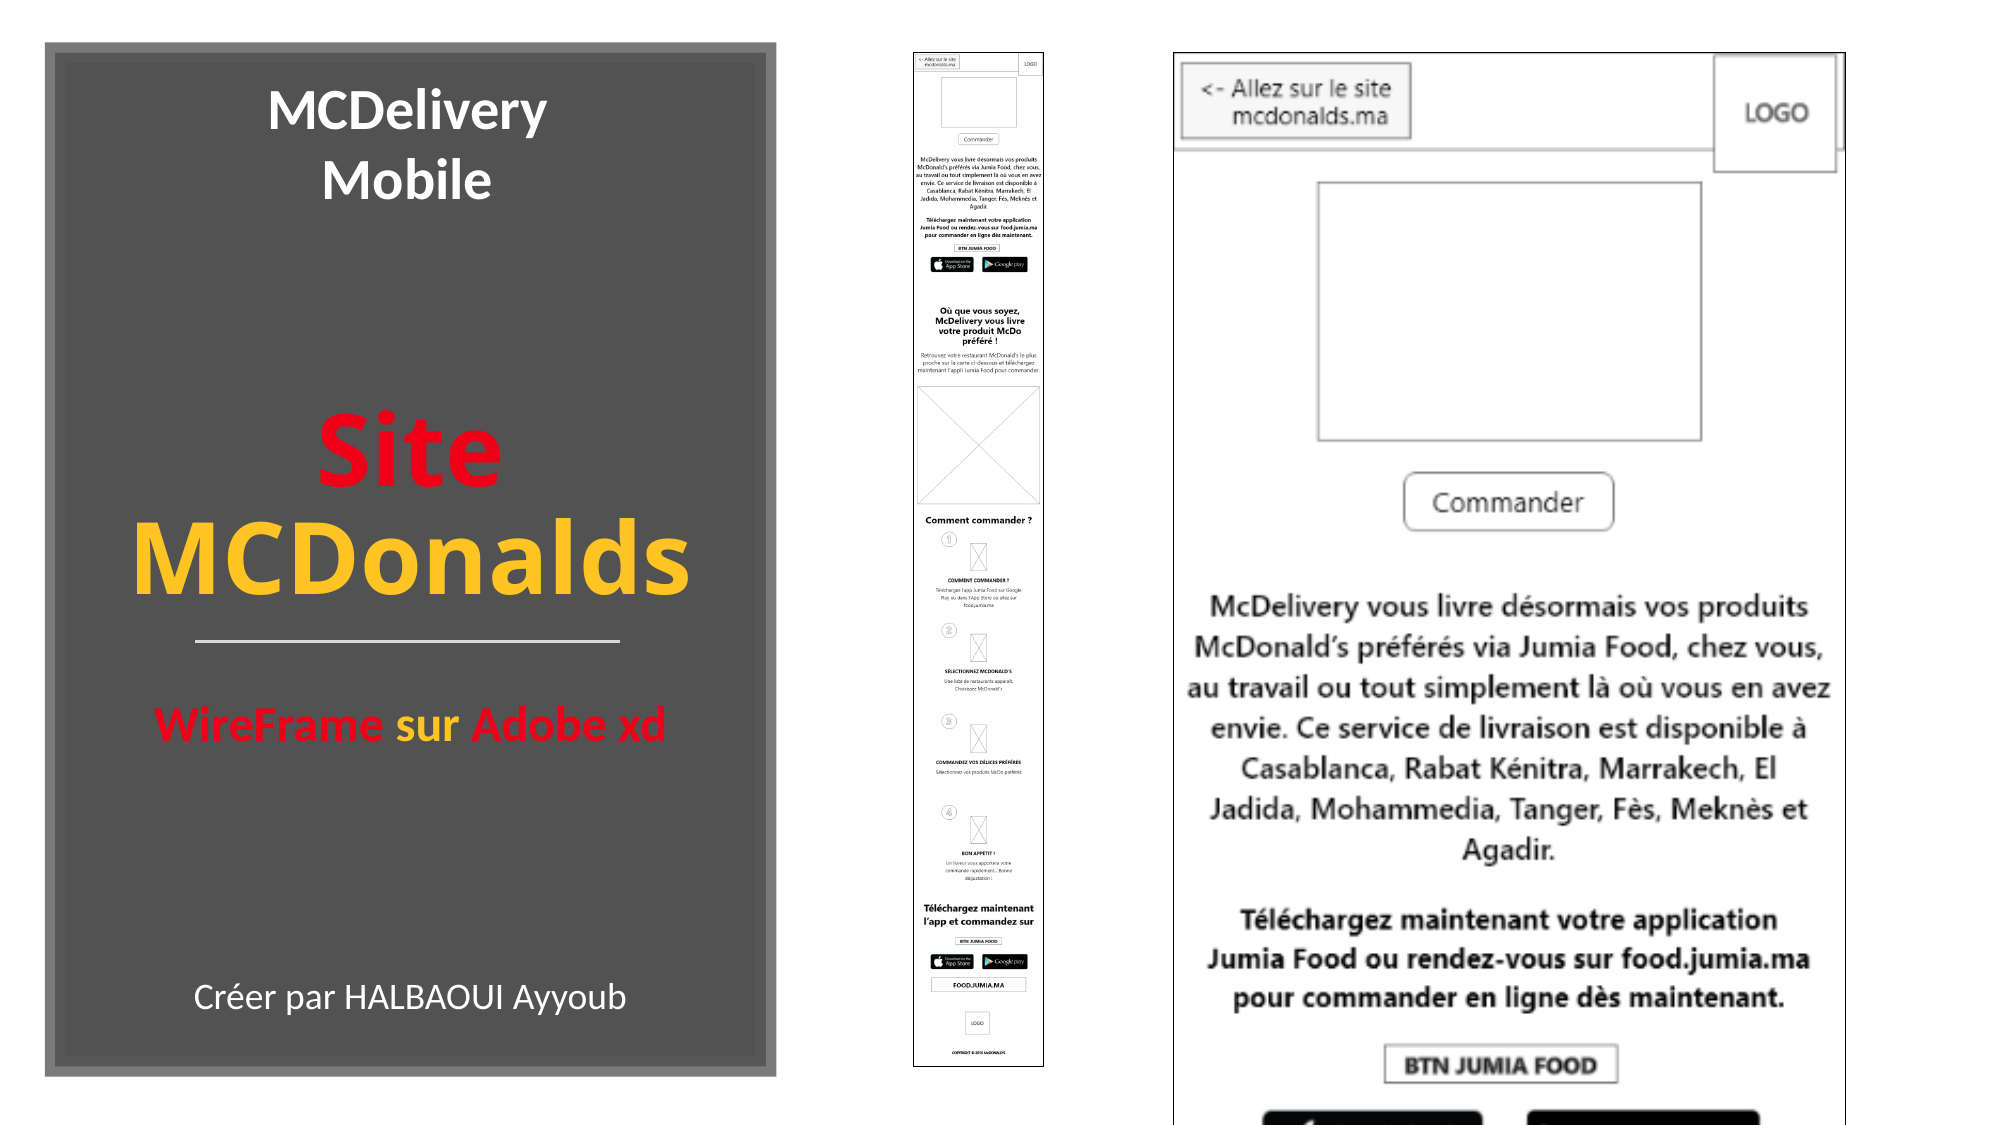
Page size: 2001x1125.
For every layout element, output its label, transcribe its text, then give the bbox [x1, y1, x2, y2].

text_box WireFrame sur Adobe xd [110, 684, 711, 935]
text_box [54, 52, 767, 1067]
picture [1173, 52, 1846, 1125]
title Site MCDonalds [110, 149, 711, 624]
text_box MCDelivery Mobile [195, 64, 620, 219]
picture [913, 52, 1044, 1067]
text_box Créer par HALBAOUI Ayyoub [154, 964, 667, 1025]
